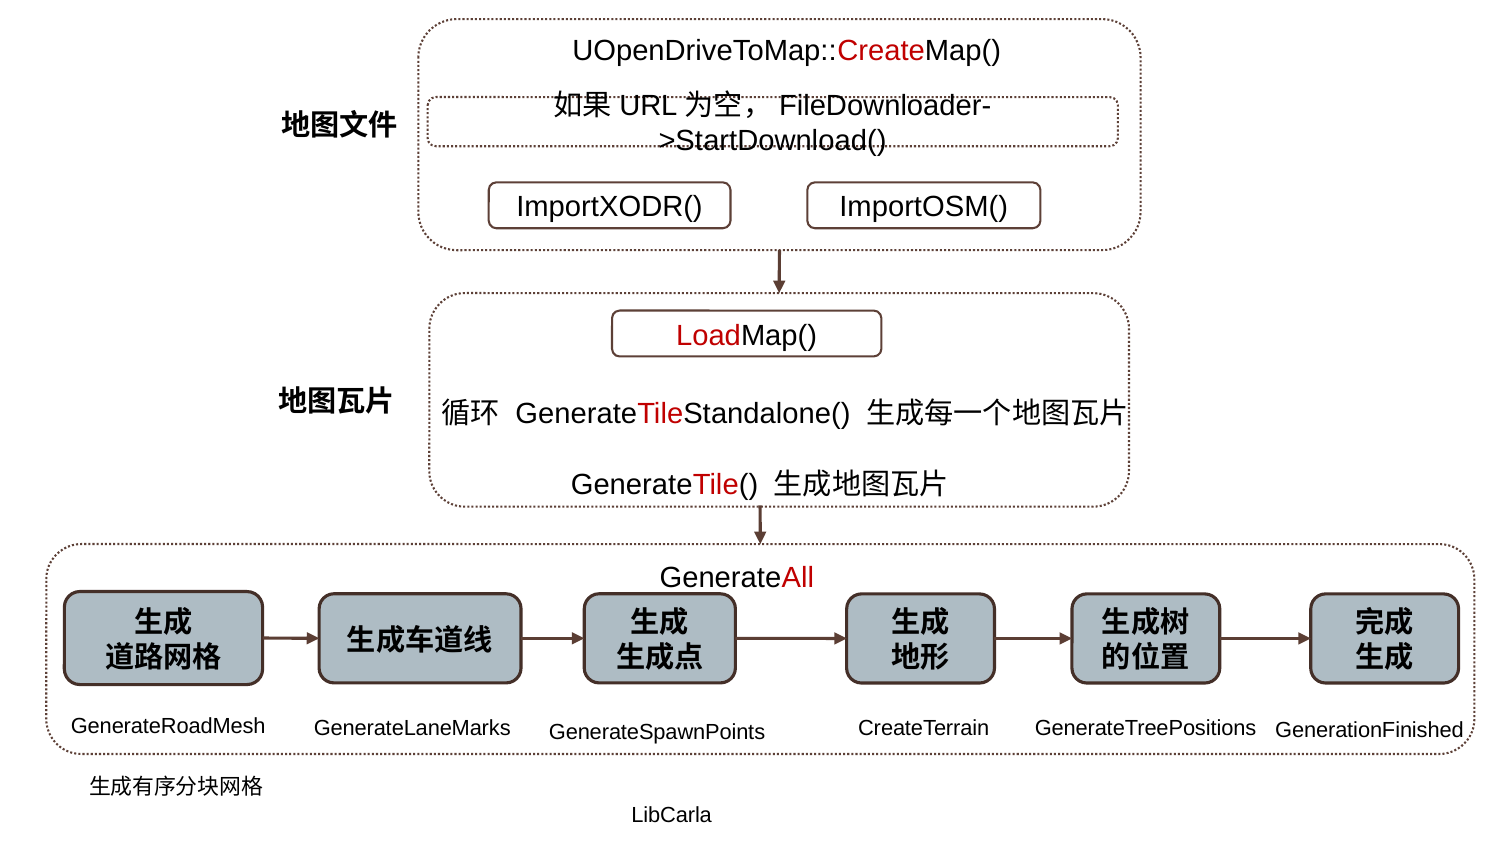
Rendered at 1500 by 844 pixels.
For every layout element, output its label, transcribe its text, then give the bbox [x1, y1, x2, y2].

text_box 生成 生成点 [582, 601, 738, 686]
text_box [806, 752, 1442, 757]
text_box LibCarla [533, 788, 810, 839]
text_box GenerateAll [437, 550, 1037, 601]
text_box GenerateLaneMarks [265, 702, 563, 753]
text_box 生成有序分块网格 [38, 760, 314, 812]
text_box [427, 290, 1132, 386]
text_box 生成 地形 [844, 601, 997, 686]
text_box LoadMap() [609, 308, 884, 359]
text_box [44, 541, 1477, 706]
text_box 地图瓦片 [251, 374, 423, 425]
text_box [427, 437, 1132, 509]
text_box GenerateRoadMesh [38, 700, 299, 751]
text_box 生成树的位置 [1069, 591, 1222, 686]
text_box 生成 道路网格 [62, 589, 265, 687]
text_box 完成 生成 [1308, 591, 1461, 686]
text_box GenerationFinished [1217, 703, 1500, 754]
text_box CreateTerrain [771, 702, 1068, 753]
text_box GenerateSpawnPoints [505, 706, 807, 757]
text_box [416, 16, 1143, 253]
text_box 地图文件 [254, 98, 426, 149]
text_box GenerateTile() 生成地图瓦片 [544, 457, 976, 508]
text_box 循环 GenerateTileStandalone() 生成每一个地图瓦片 [420, 386, 1151, 437]
text_box [62, 751, 512, 757]
text_box 生成车道线 [316, 591, 524, 686]
text_box GenerateTreePositions [993, 701, 1294, 752]
